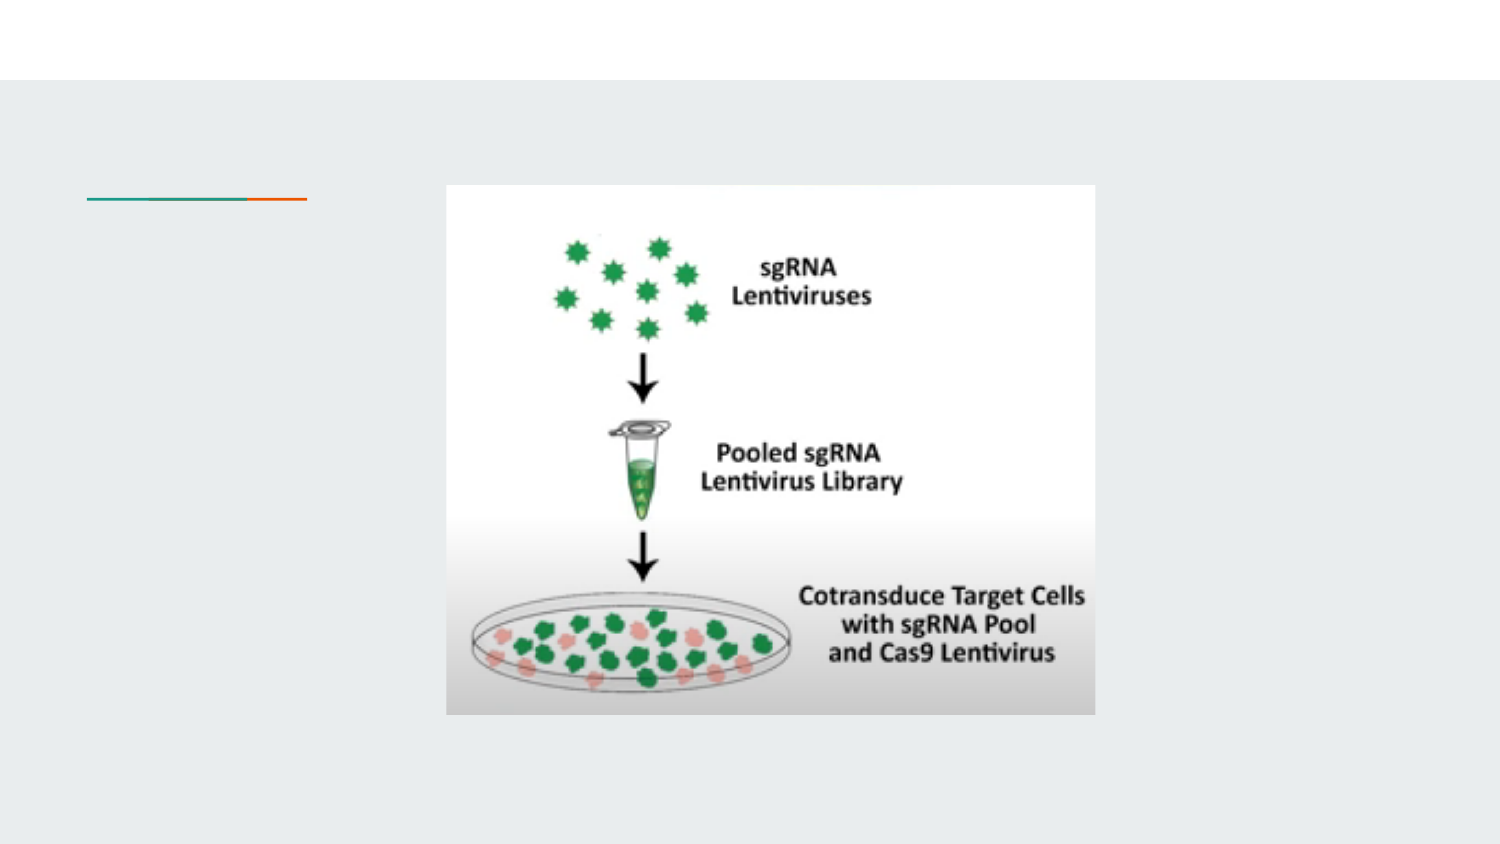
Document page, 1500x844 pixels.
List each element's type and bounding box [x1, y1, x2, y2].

picture [446, 184, 1096, 715]
